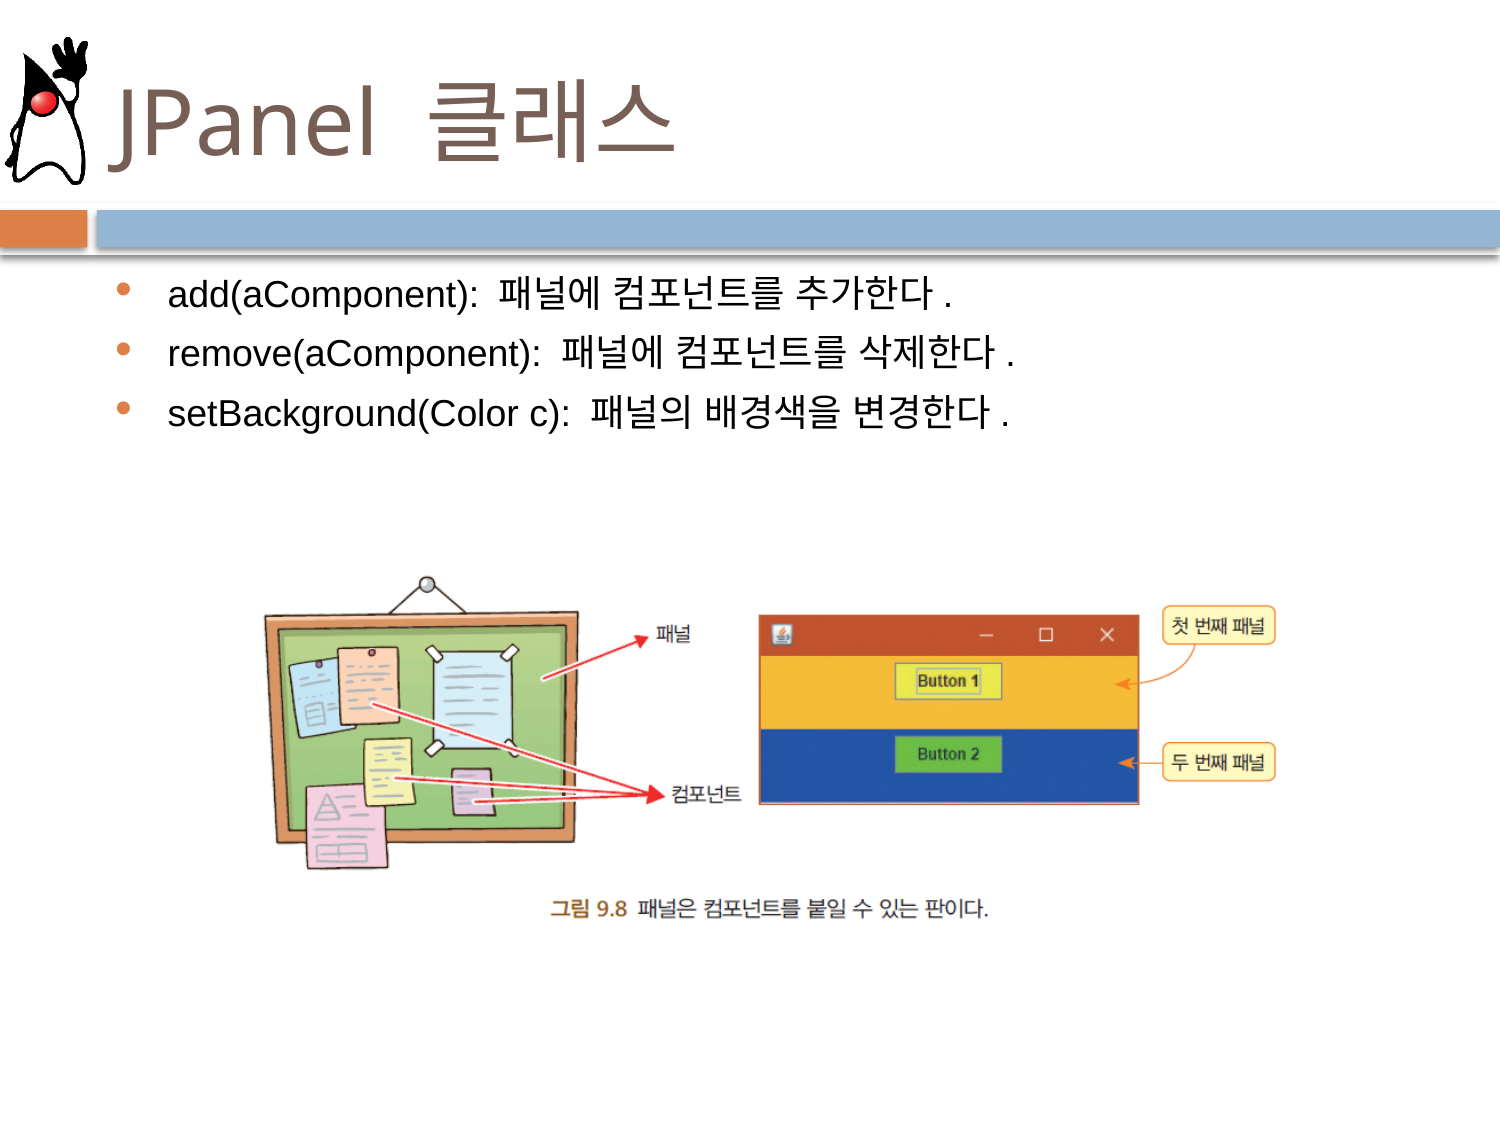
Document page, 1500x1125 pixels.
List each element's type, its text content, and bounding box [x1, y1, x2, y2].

picture [242, 562, 1304, 937]
picture [5, 37, 88, 185]
title JPanel 클래스 [100, 37, 1438, 200]
list add(aComponent): 패널에 컴포넌트를 추가한다. remove(aComponent): 패널에 컴포넌트를 삭제한다. setBackground(Color c): 패널의 배경색을 변경한다. [100, 262, 1438, 1000]
